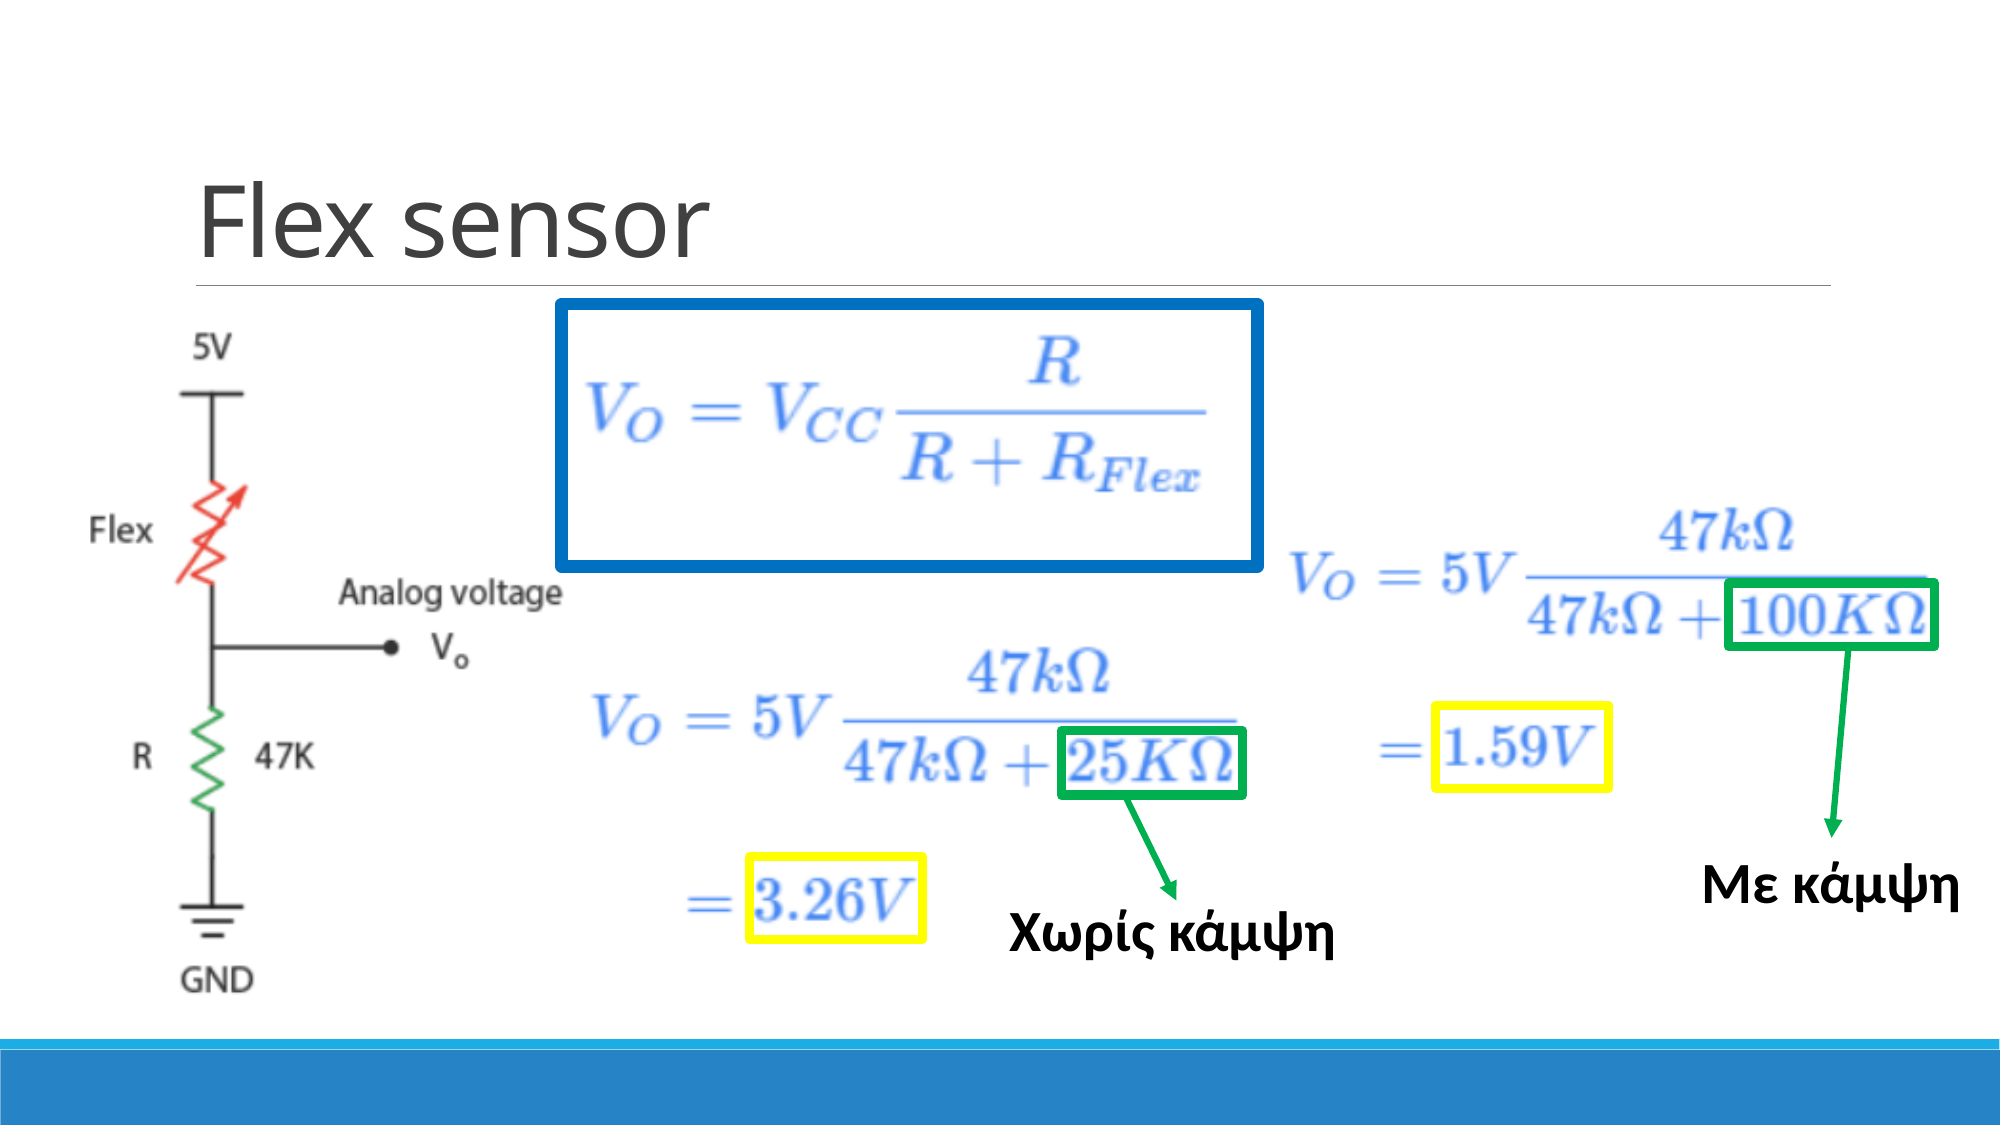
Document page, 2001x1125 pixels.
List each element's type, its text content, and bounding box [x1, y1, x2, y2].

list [49, 305, 580, 1011]
picture [561, 305, 1956, 951]
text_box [1831, 646, 1850, 839]
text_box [1124, 794, 1177, 902]
title Flex sensor [180, 47, 1830, 285]
text_box Με κάμψη [1627, 837, 2000, 923]
text_box Χωρίς κάμψη [969, 885, 1377, 971]
